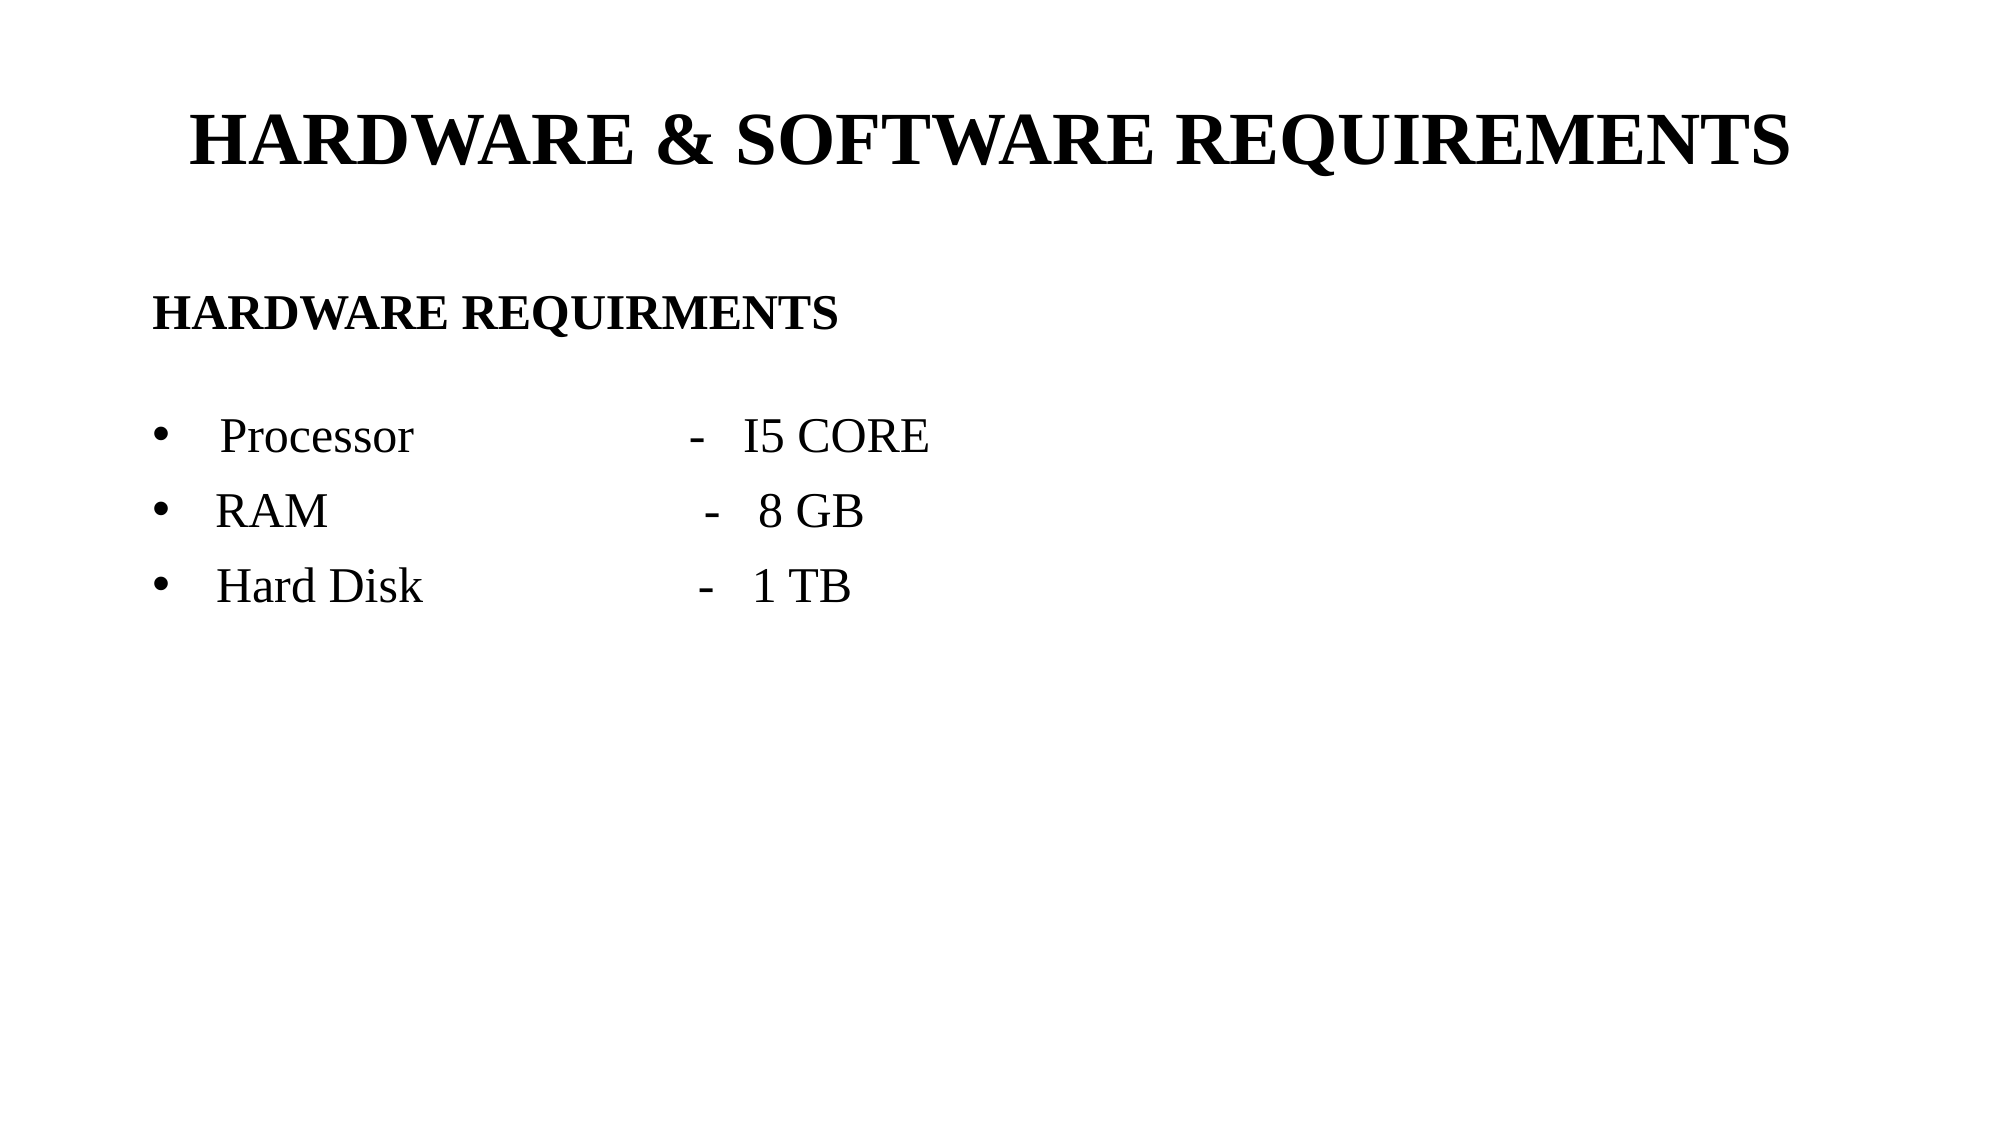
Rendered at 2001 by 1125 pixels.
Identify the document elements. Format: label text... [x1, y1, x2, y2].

list HARDWARE REQUIRMENTS Processor - I5 CORE RAM - 8 GB Hard Disk - 1 TB [137, 279, 1863, 938]
title HARDWARE & SOFTWARE REQUIREMENTS [137, 134, 1863, 246]
